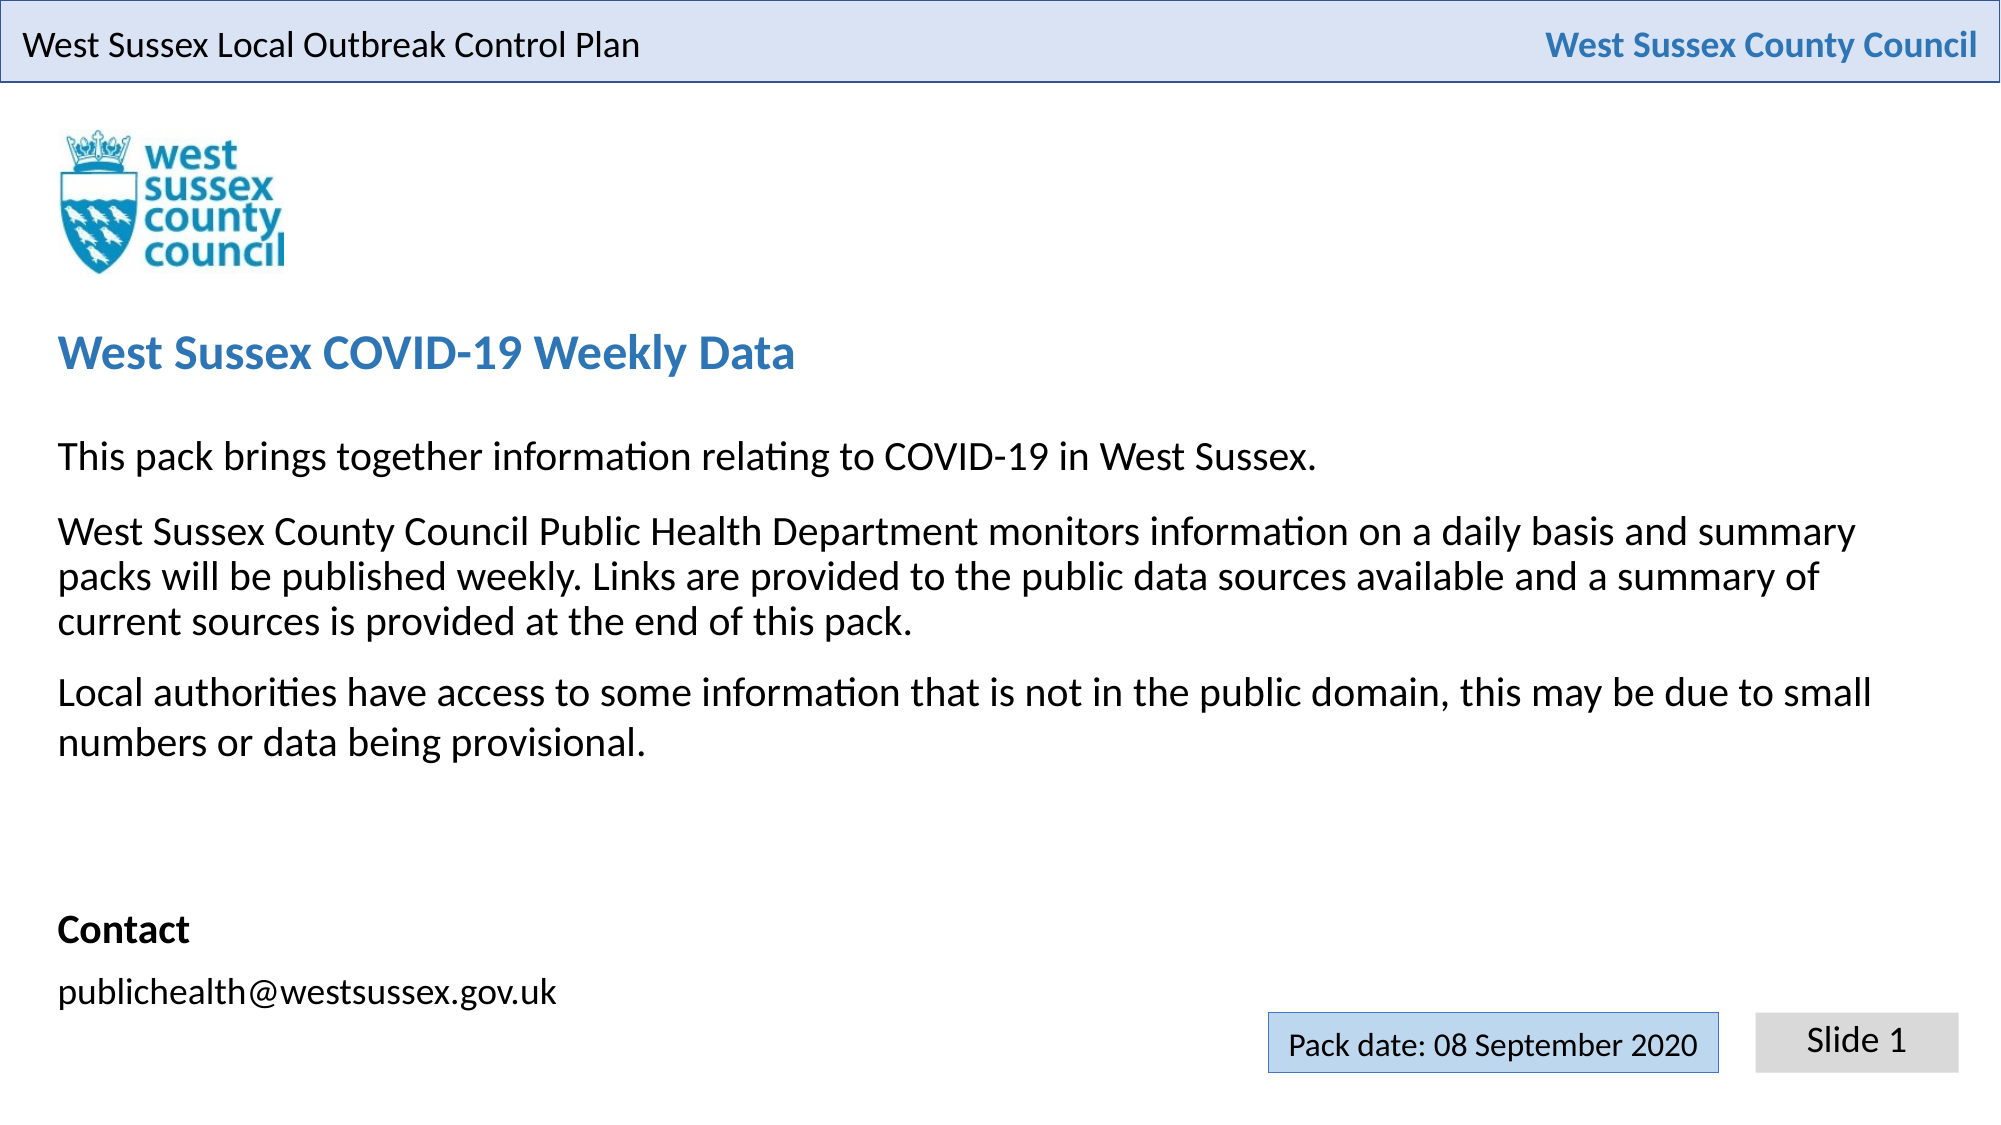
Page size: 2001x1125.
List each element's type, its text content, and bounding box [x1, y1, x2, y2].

list West Sussex COVID-19 Weekly Data [42, 318, 1128, 394]
picture [59, 129, 284, 276]
list This pack brings together information relating to COVID-19 in West Sussex. West Sussex County Council Public Health Department monitors information on a daily basis and summary packs will be published weekly. Links are provided to the public data sources available and a summary of current sources is provided at the end of this pack. Local authorities have access to some information that is not in the public domain, this may be due to small numbers or data being provisional. [42, 427, 1928, 817]
list publichealth@westsussex.gov.uk [42, 964, 603, 1020]
list Slide 1 [1755, 1012, 1959, 1073]
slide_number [1268, 1012, 1719, 1073]
list Contact [42, 900, 496, 964]
